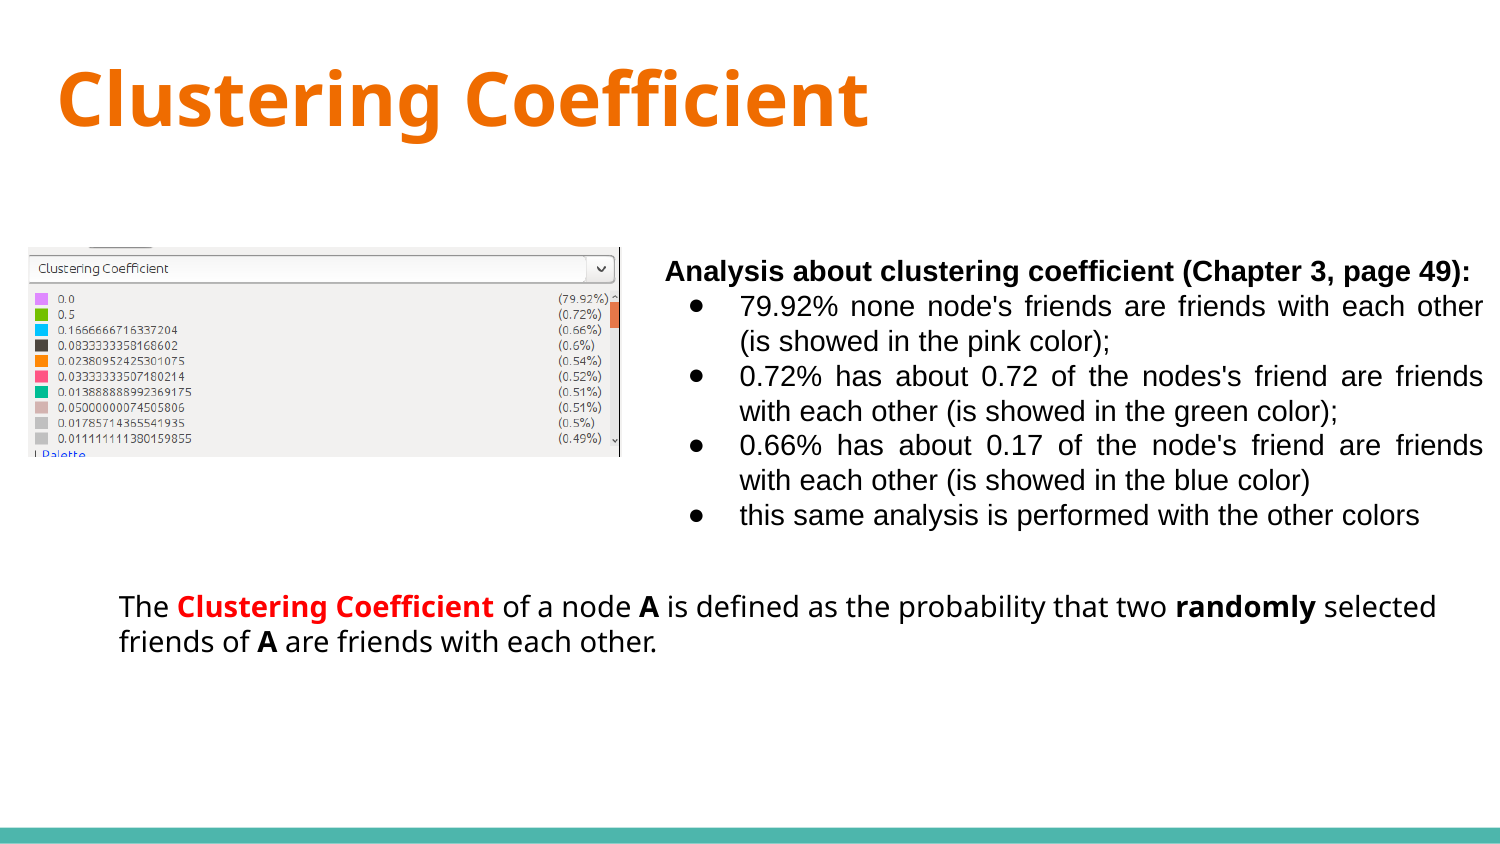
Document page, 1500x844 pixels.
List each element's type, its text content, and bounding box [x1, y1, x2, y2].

title Clustering Coefficient [41, 36, 1440, 153]
picture [27, 246, 622, 457]
text_box Analysis about clustering coefficient (Chapter 3, page 49): 79.92% none node's friends are friends with each other (is showed in the pink color); 0.72% has about 0.72 of the nodes's friend are friends with each other (is showed in the green color); 0.66% has about 0.17 of the node's friend are friends with each other (is showed in the blue color) this same analysis is performed with the other colors [649, 236, 1500, 558]
text_box The Clustering Coefficient of a node A is defined as the probability that two randomly selected friends of A are friends with each other. [103, 572, 1479, 665]
